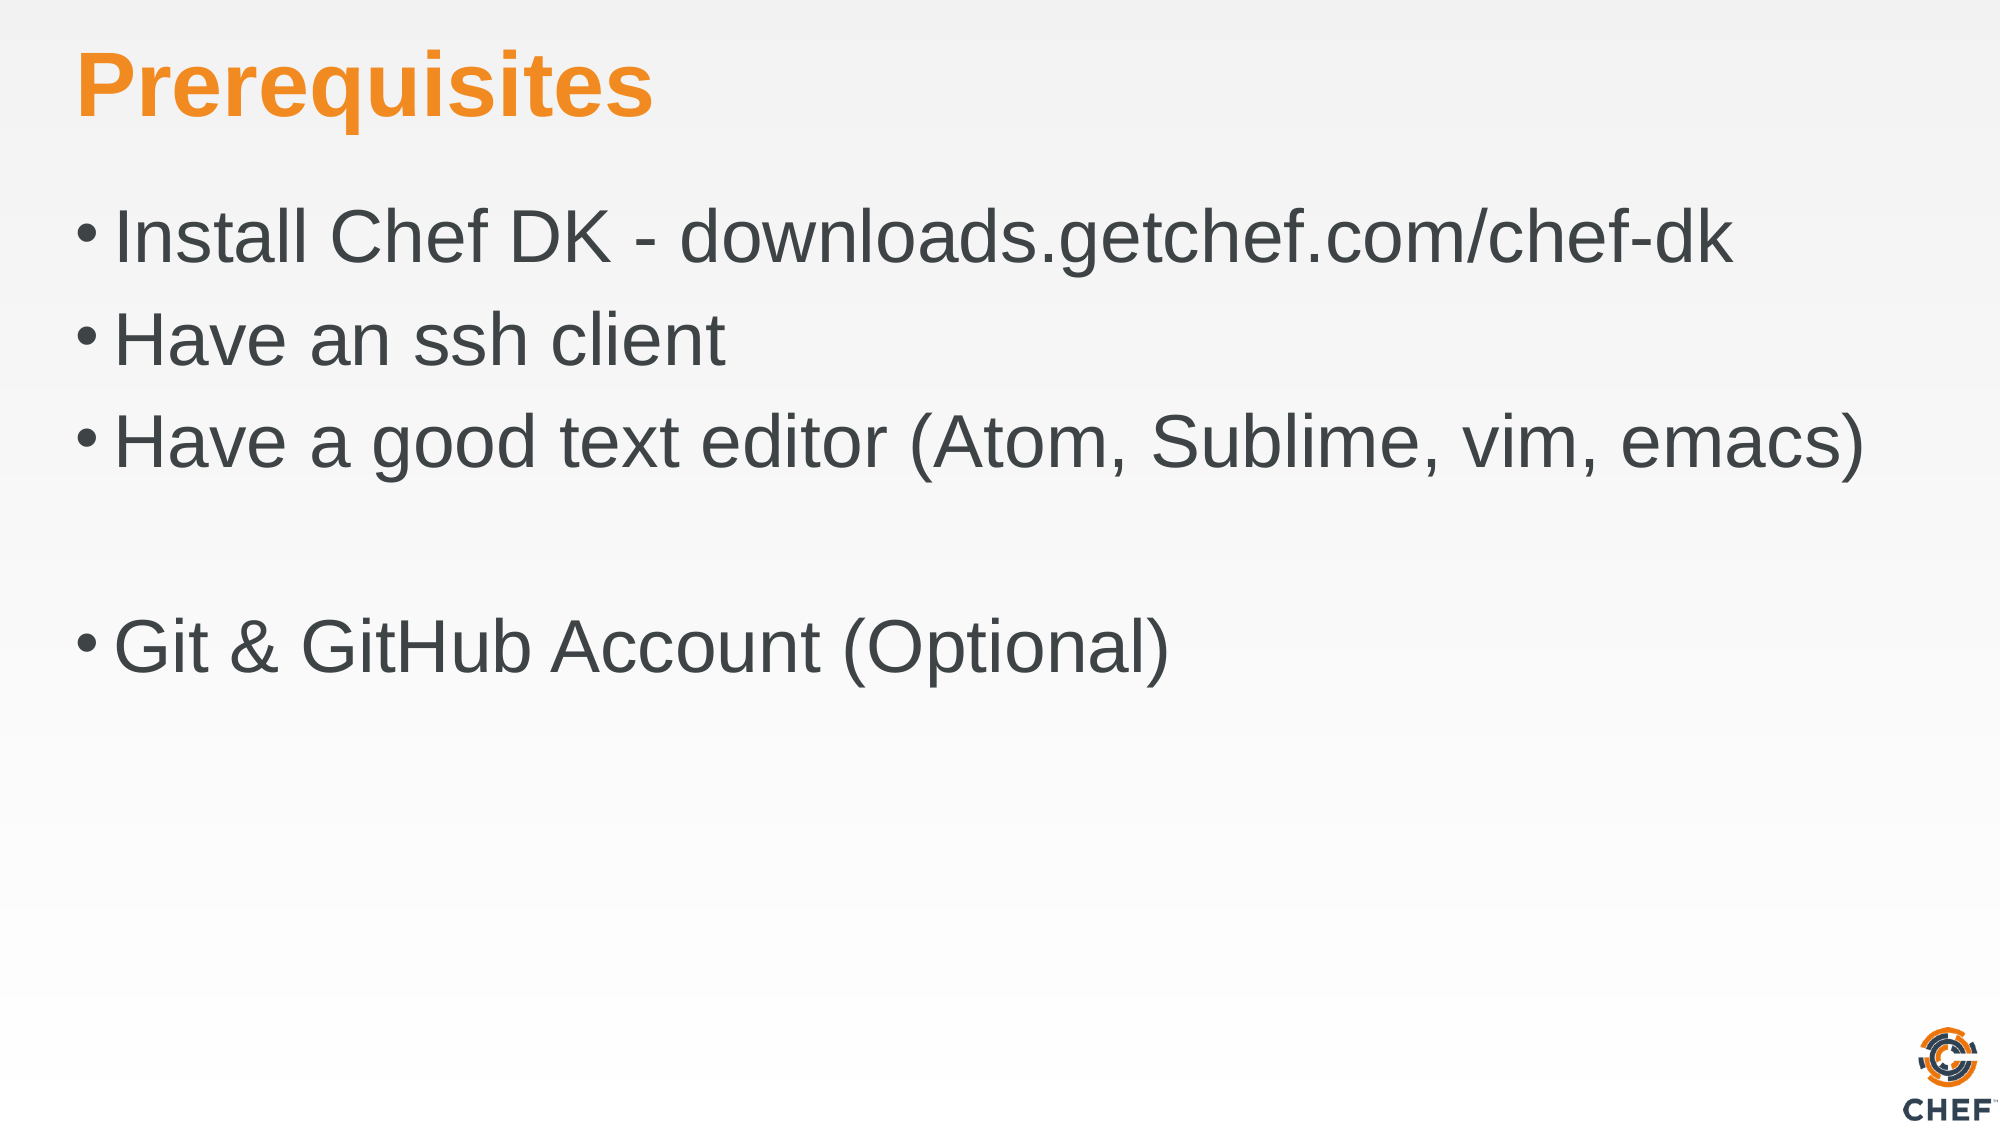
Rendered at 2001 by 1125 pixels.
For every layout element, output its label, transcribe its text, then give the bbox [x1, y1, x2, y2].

title Prerequisites [75, 37, 1913, 140]
list Install Chef DK - downloads.getchef.com/chef-dk Have an ssh client Have a good text editor (Atom, Sublime, vim, emacs) Git & GitHub Account (Optional) [75, 187, 1913, 1050]
picture [1903, 1027, 1998, 1121]
